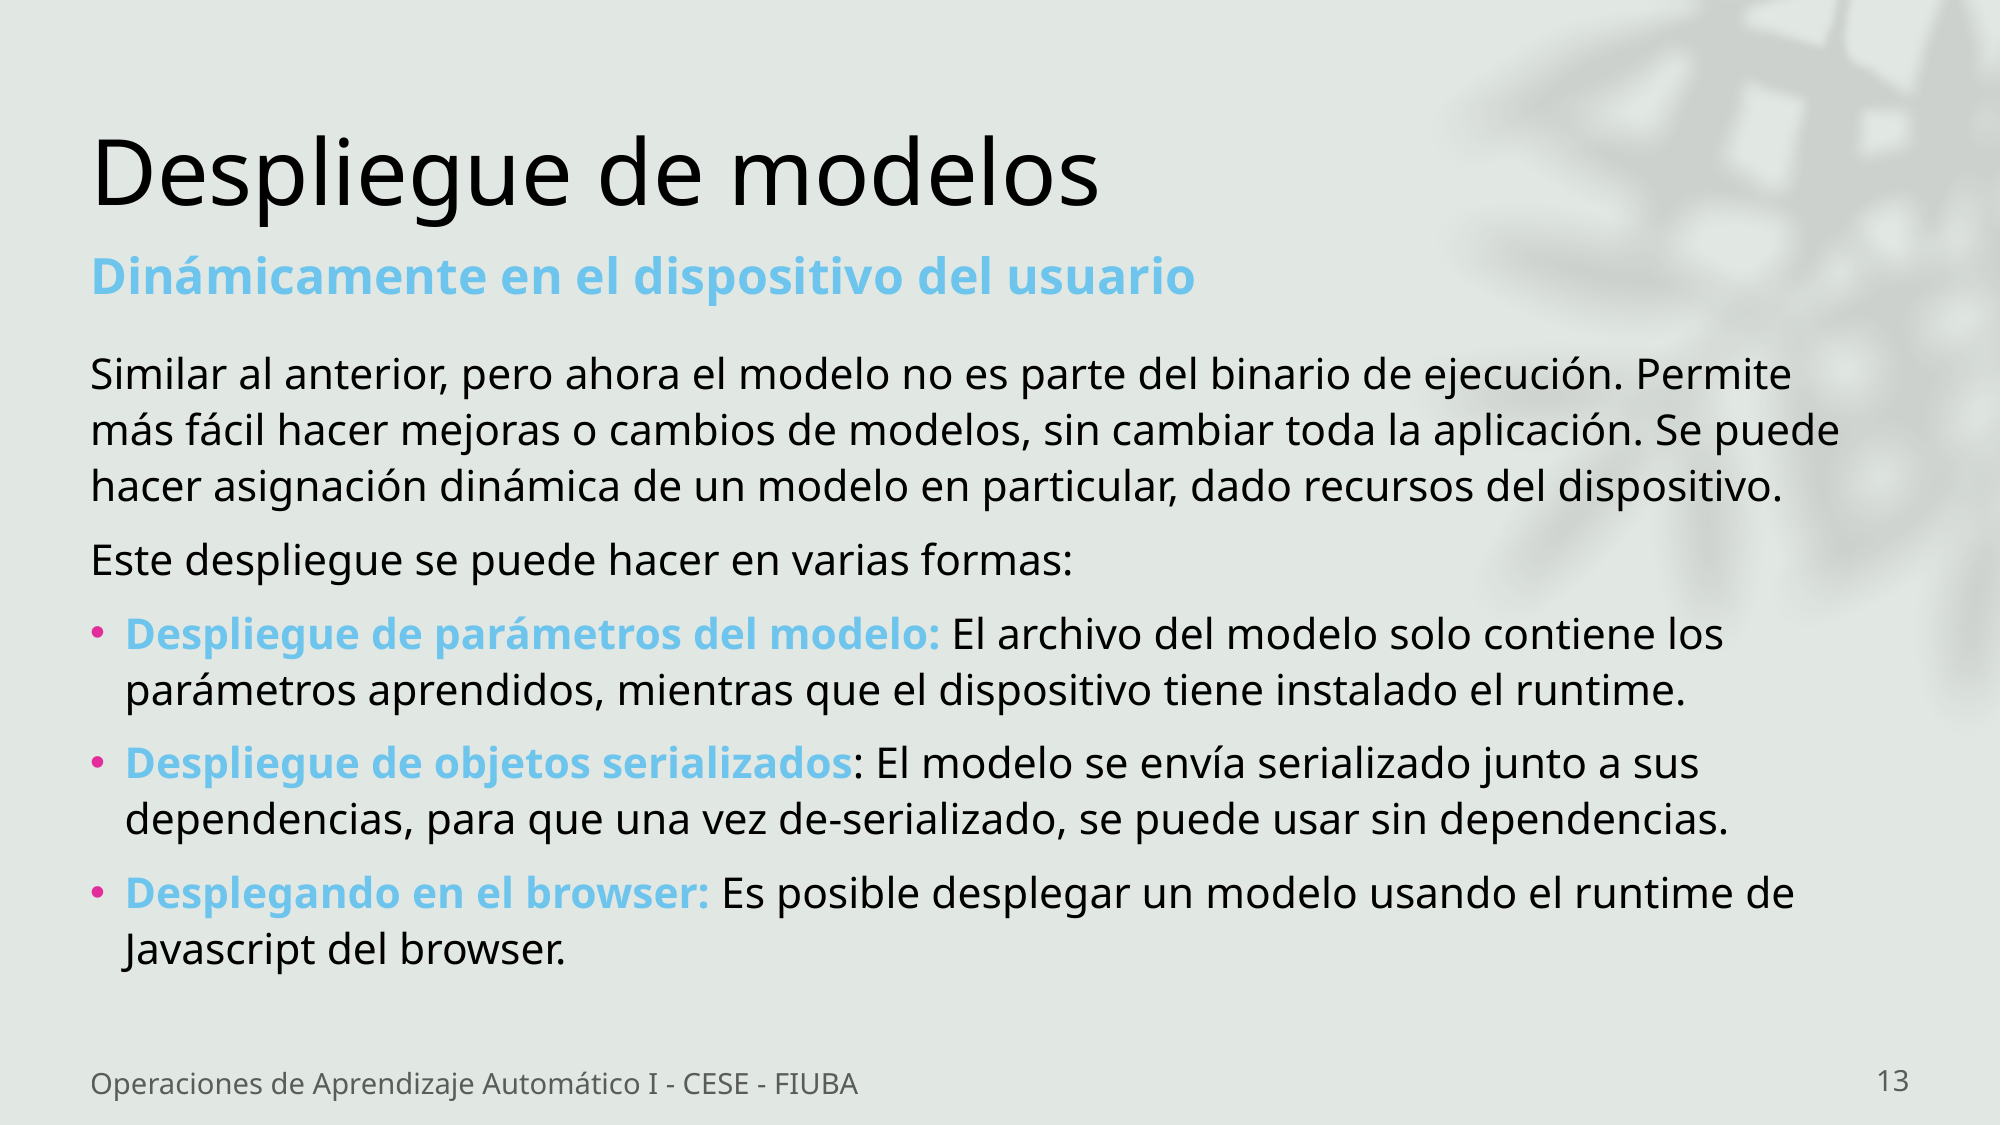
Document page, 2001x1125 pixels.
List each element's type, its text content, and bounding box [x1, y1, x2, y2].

slide_number 13 [1474, 1052, 1925, 1113]
footer Operaciones de Aprendizaje Automático I - CESE - FIUBA [75, 1052, 976, 1113]
title Despliegue de modelos [75, 60, 1863, 278]
text_box Dinámicamente en el dispositivo del usuario [75, 237, 1222, 313]
list Similar al anterior, pero ahora el modelo no es parte del binario de ejecución. Permite más fácil hacer mejoras o cambios de modelos, sin cambiar toda la aplicación. Se puede hacer asignación dinámica de un modelo en particular, dado recursos del dispositivo. Este despliegue se puede hacer en varias formas: Despliegue de parámetros del modelo: El archivo del modelo solo contiene los parámetros aprendidos, mientras que el dispositivo tiene instalado el runtime. Despliegue de objetos serializados: El modelo se envía serializado junto a sus dependencias, para que una vez de-serializado, se puede usar sin dependencias. Desplegando en el browser: Es posible desplegar un modelo usando el runtime de Javascript del browser. [75, 334, 1863, 1009]
